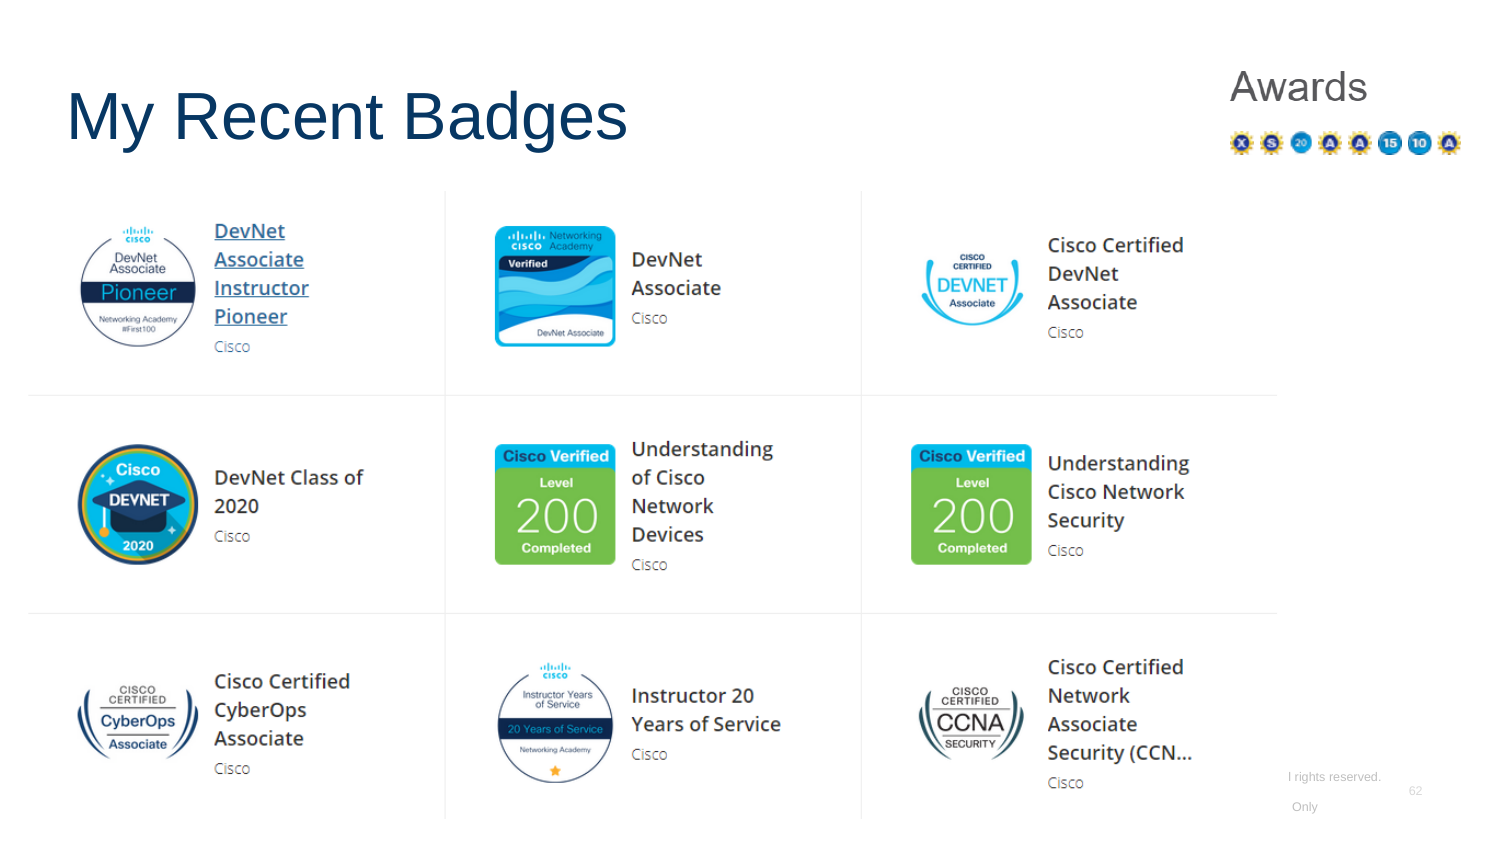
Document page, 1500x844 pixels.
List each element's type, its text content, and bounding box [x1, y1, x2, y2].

picture [1209, 52, 1500, 188]
title My Recent Badges [51, 72, 647, 167]
picture [24, 191, 1288, 819]
